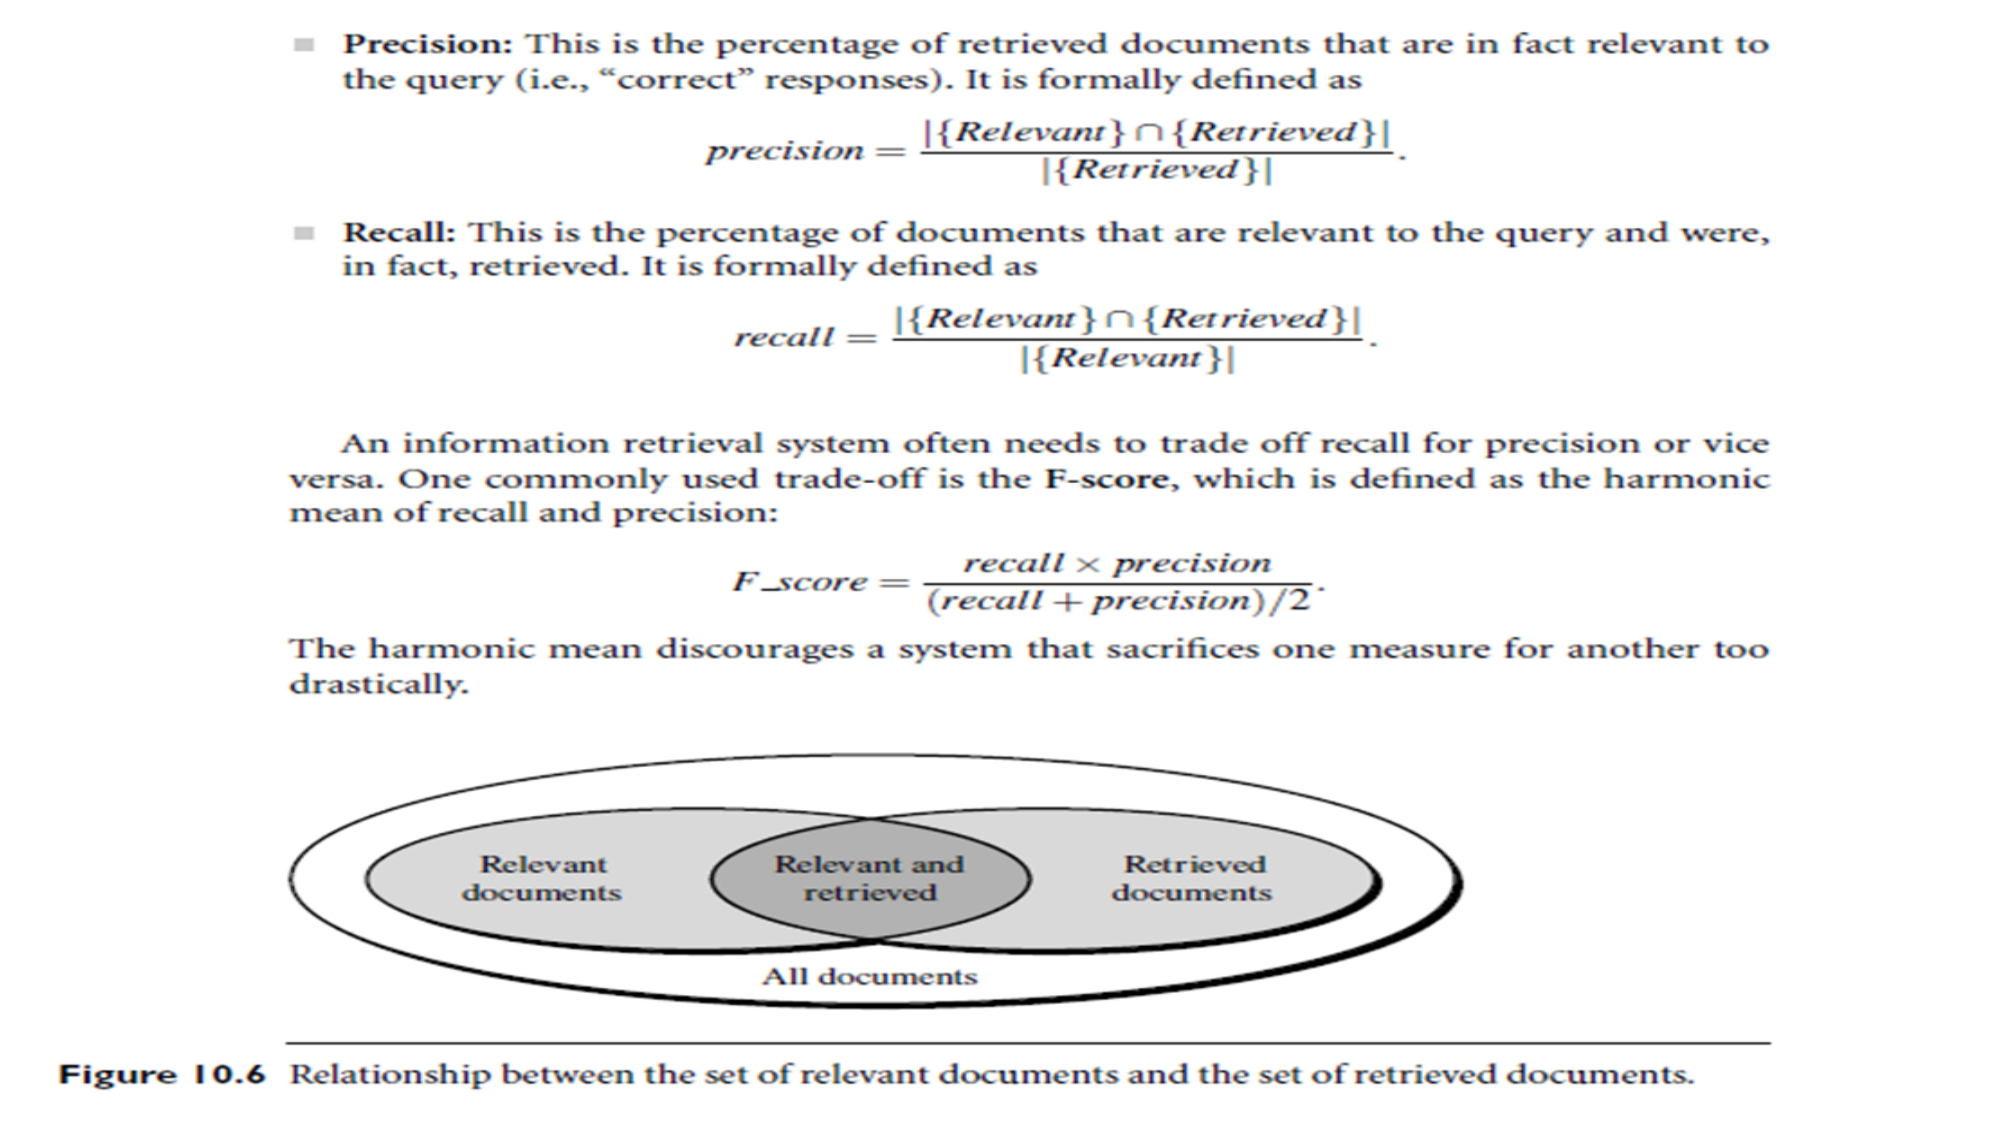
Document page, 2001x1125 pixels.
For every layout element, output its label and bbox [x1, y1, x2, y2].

list [57, 14, 1831, 1106]
